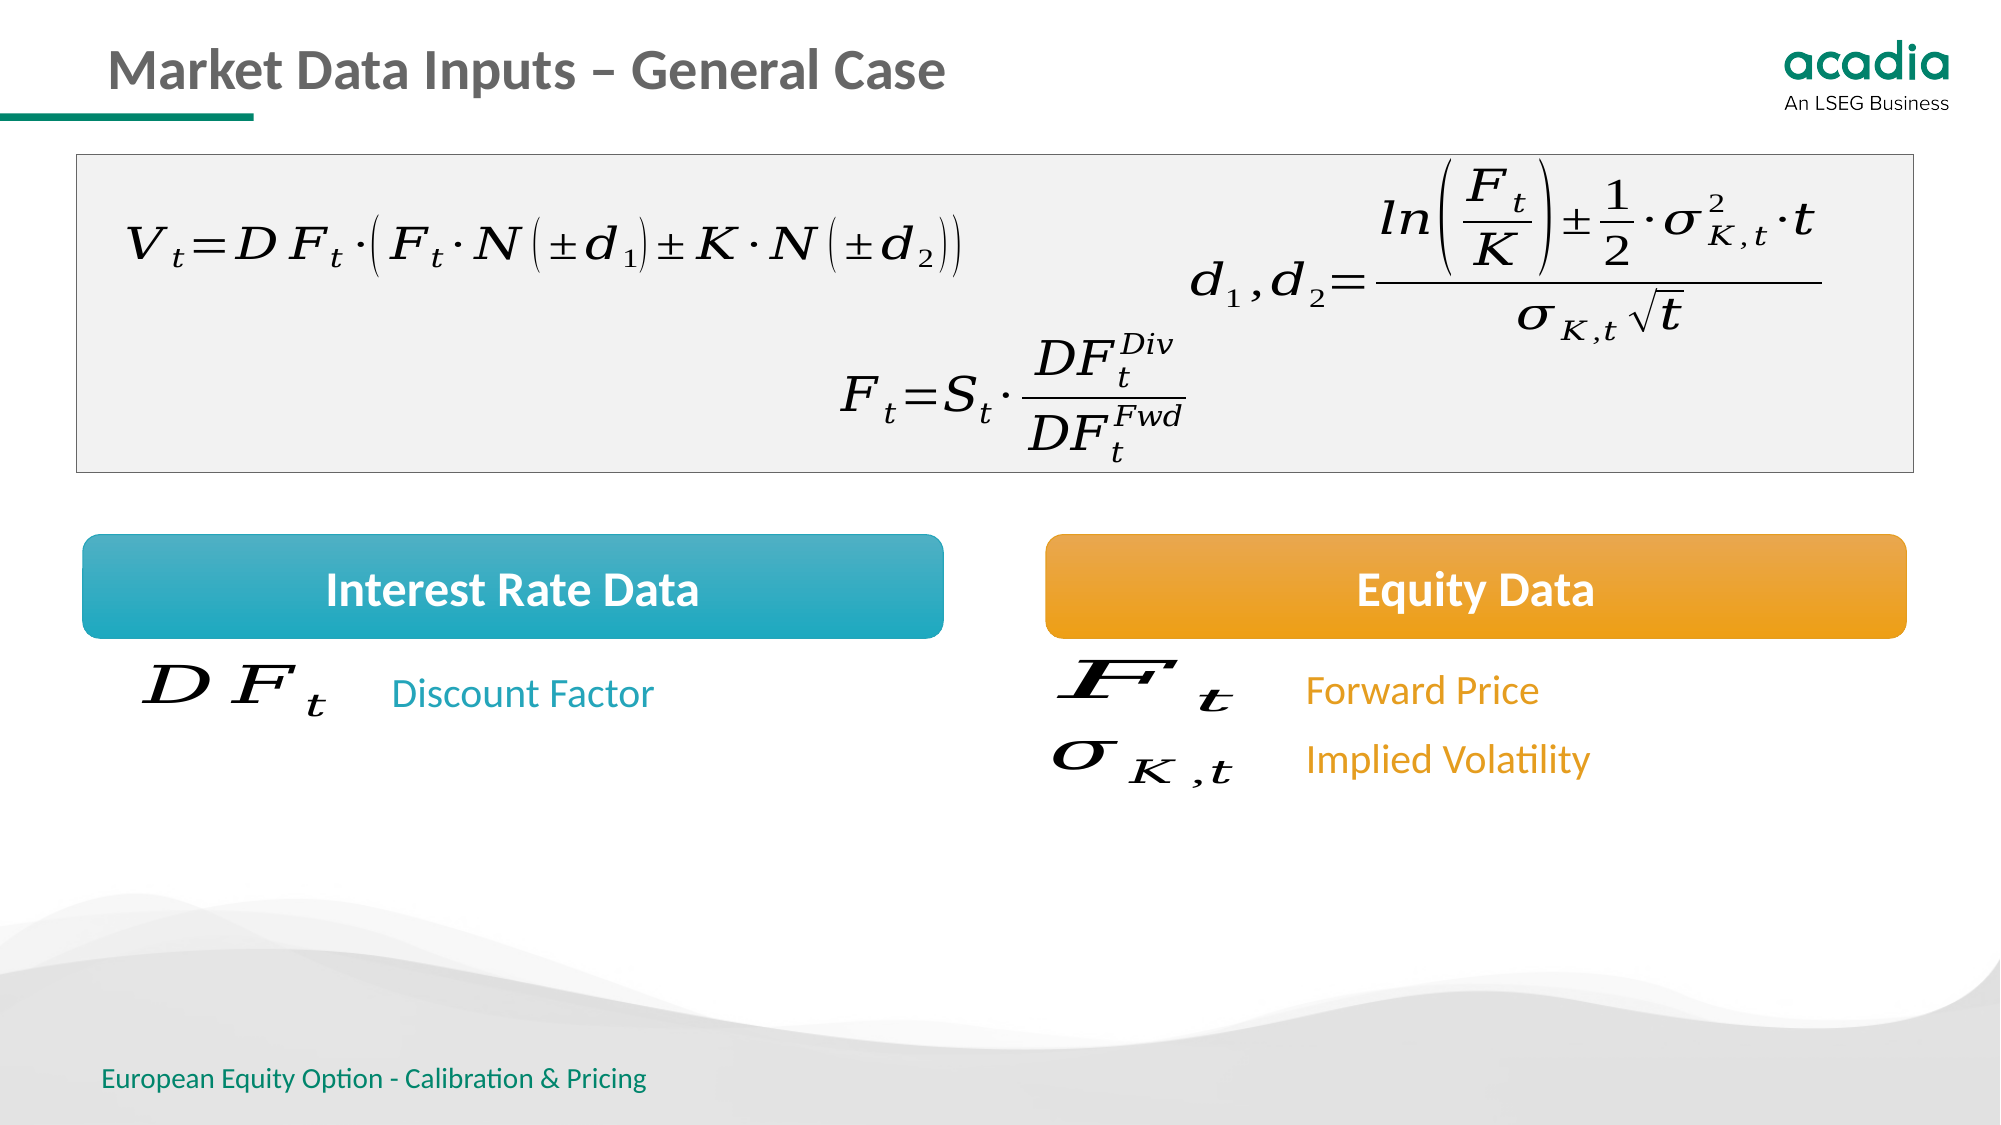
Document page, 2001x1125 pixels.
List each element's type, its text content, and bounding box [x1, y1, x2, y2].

list European Equity Option - Calibration & Pricing [86, 1055, 693, 1108]
picture [1775, 32, 1958, 118]
text_box Equity Data [1045, 534, 1907, 639]
text_box [76, 154, 1914, 473]
text_box Interest Rate Data [82, 534, 944, 639]
text_box Implied Volatility [1291, 724, 1907, 790]
text_box Forward Price [1291, 655, 1907, 721]
title Market Data Inputs – General Case [92, 6, 1606, 110]
text_box Discount Factor [376, 657, 1000, 723]
